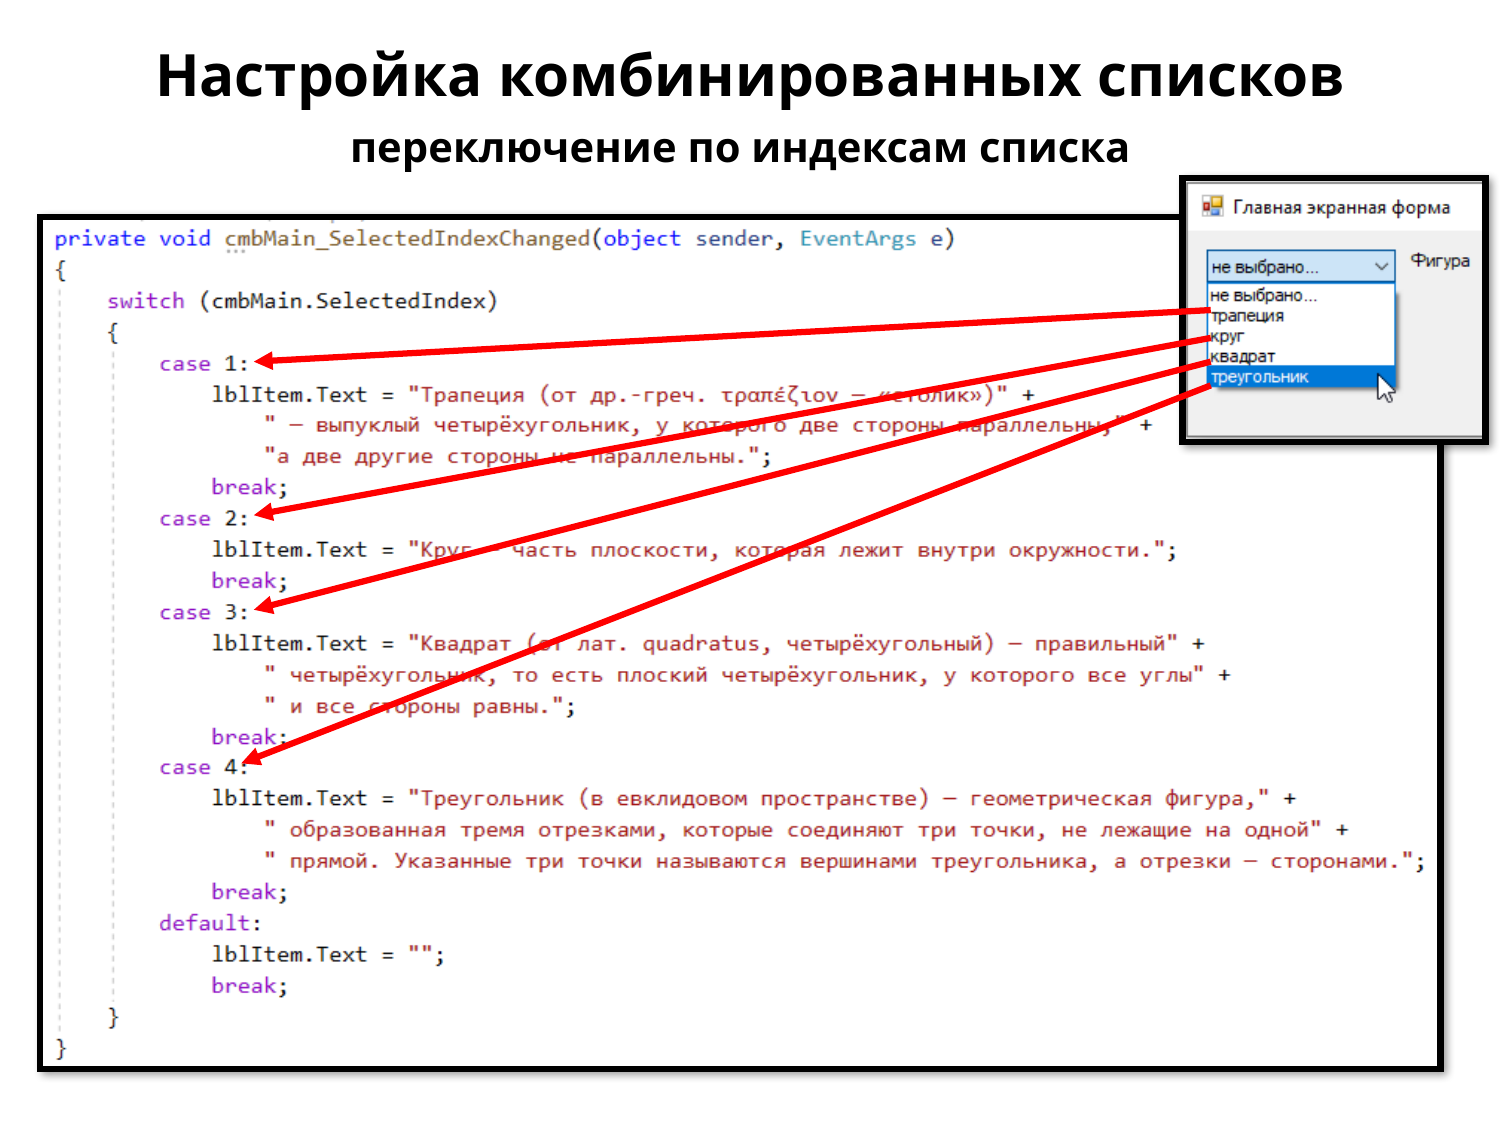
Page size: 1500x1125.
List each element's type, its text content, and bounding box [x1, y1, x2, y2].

text_box переключение по индексам списка [31, 113, 1450, 179]
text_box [240, 385, 1211, 764]
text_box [253, 337, 1211, 361]
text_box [253, 361, 1211, 383]
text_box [253, 309, 1211, 337]
picture [42, 180, 1483, 1066]
text_box Настройка комбинированных списков [17, 30, 1483, 116]
